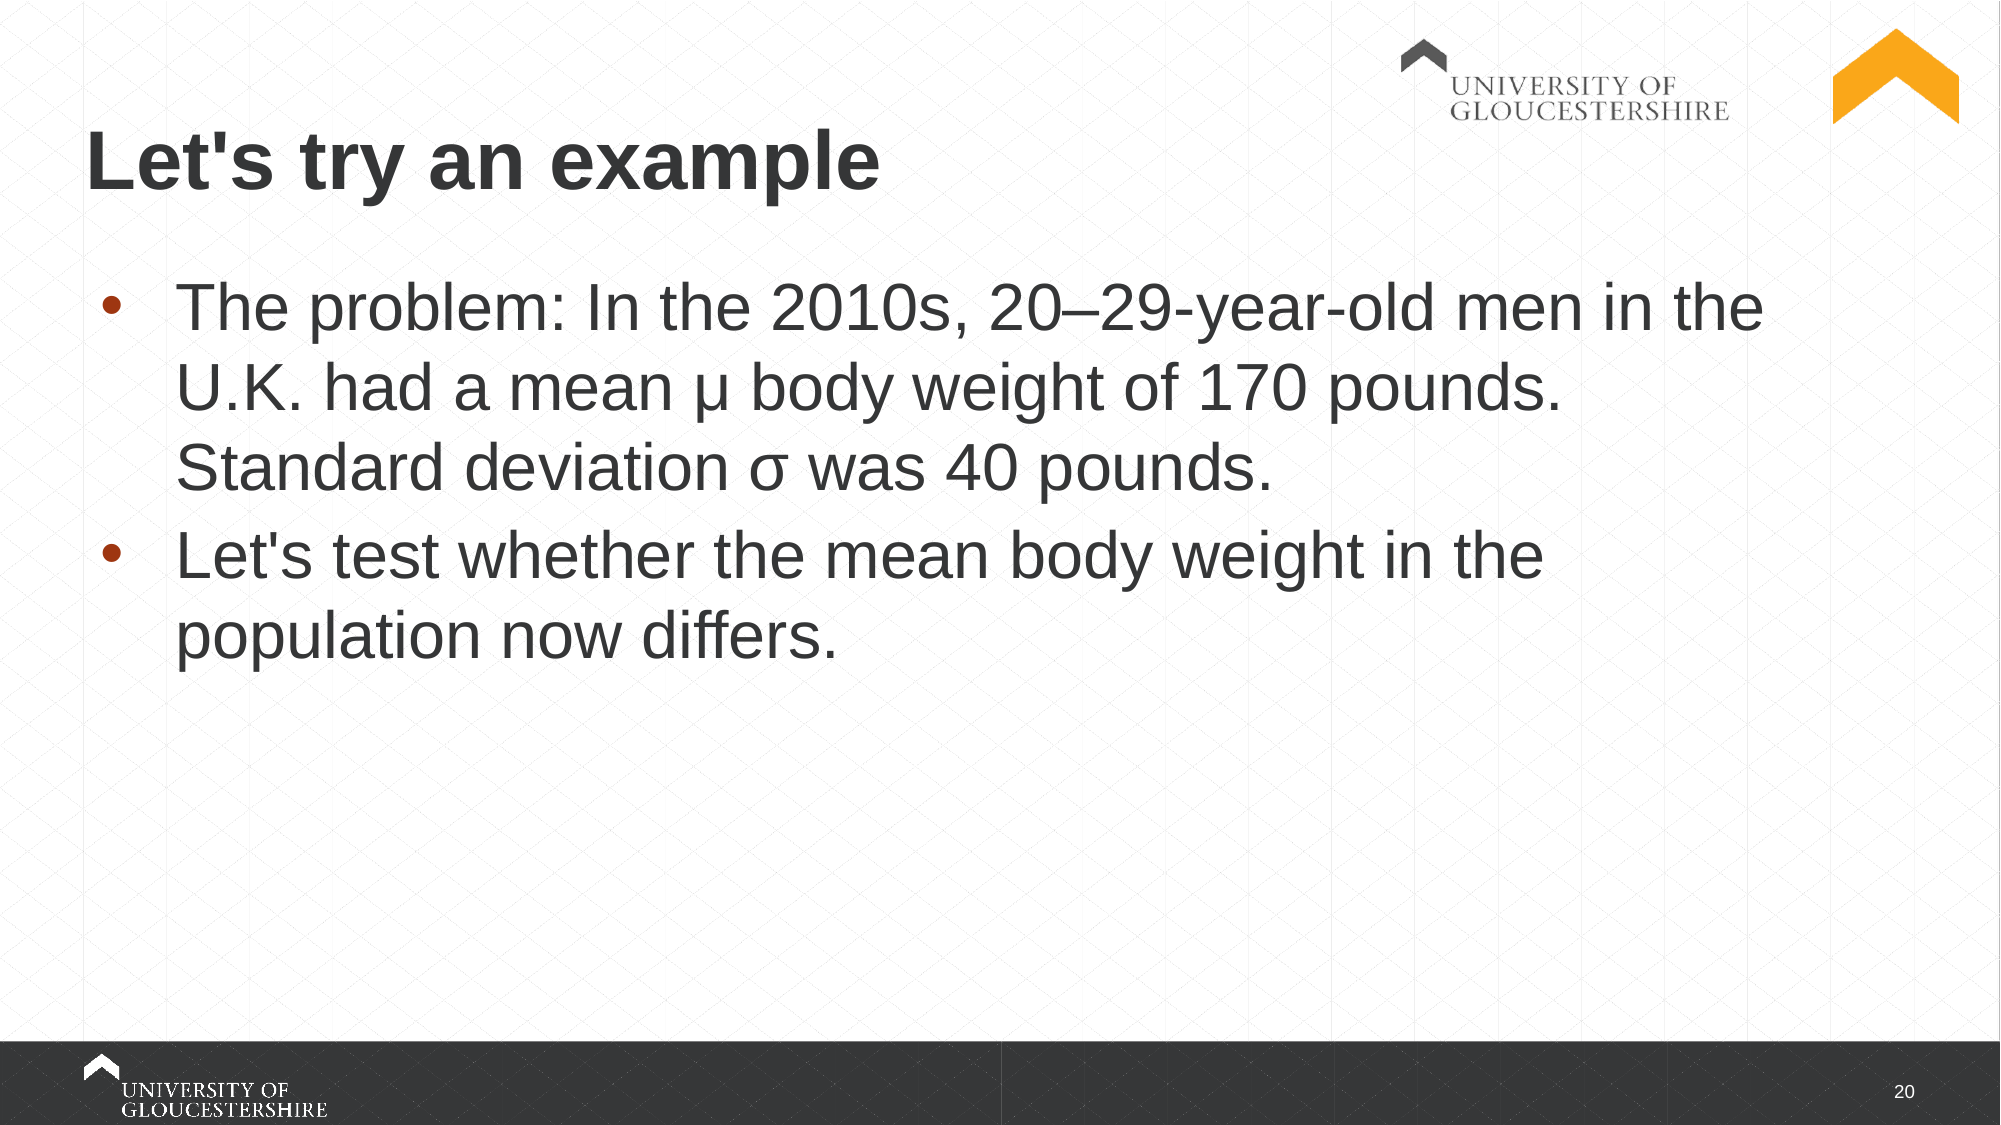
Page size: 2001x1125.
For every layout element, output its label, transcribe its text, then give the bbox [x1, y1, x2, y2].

picture [0, 1, 2001, 1125]
title Let's try an example [85, 138, 983, 256]
list The problem: In the 2010s, 20–29-year-old men in the U.K. had a mean μ body weight of 170 pounds. Standard deviation σ was 40 pounds. Let's test whether the mean body weight in the population now differs. [85, 256, 1834, 973]
